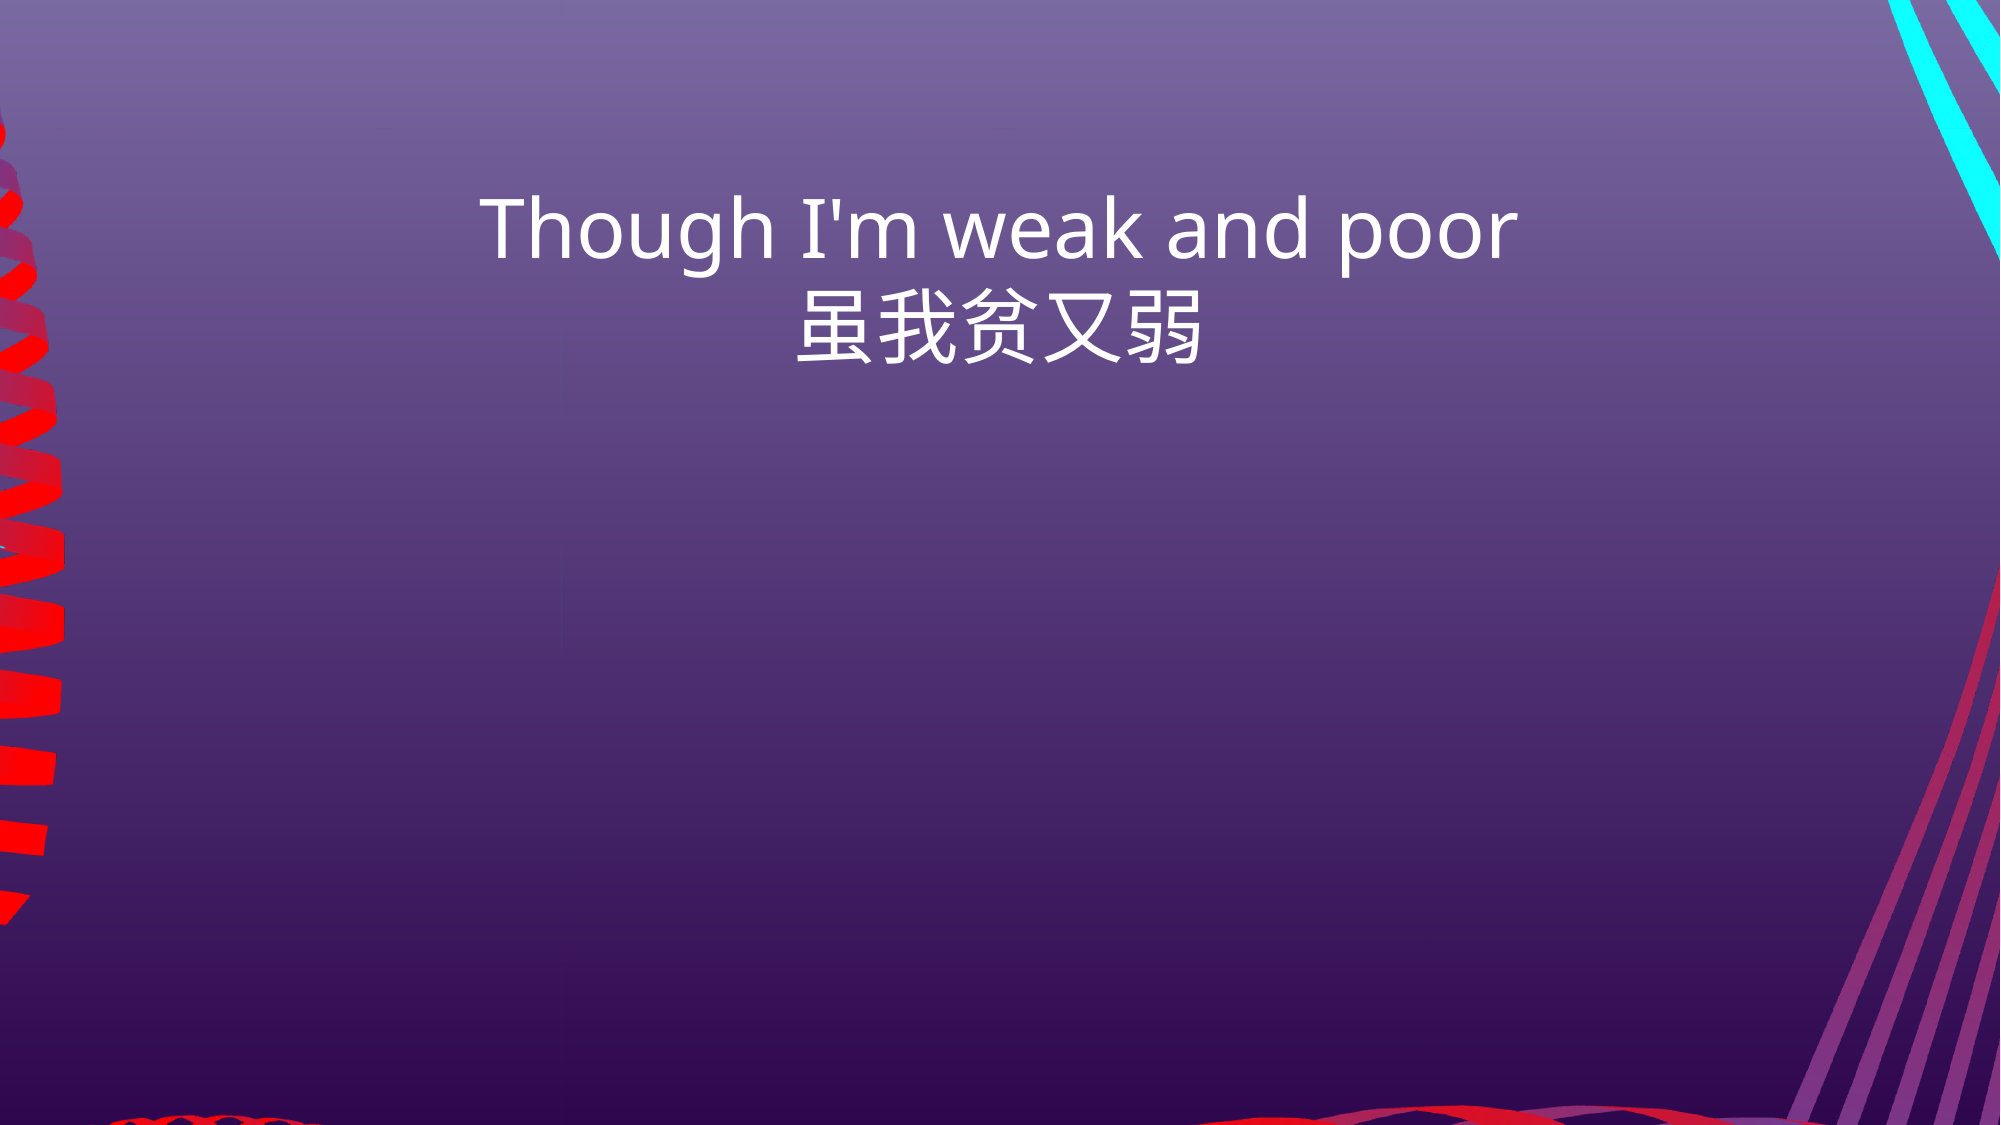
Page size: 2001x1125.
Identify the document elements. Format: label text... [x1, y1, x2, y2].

picture [0, 0, 2001, 1125]
text_box Though I'm weak and poor 虽我贫又弱 [99, 168, 1900, 382]
